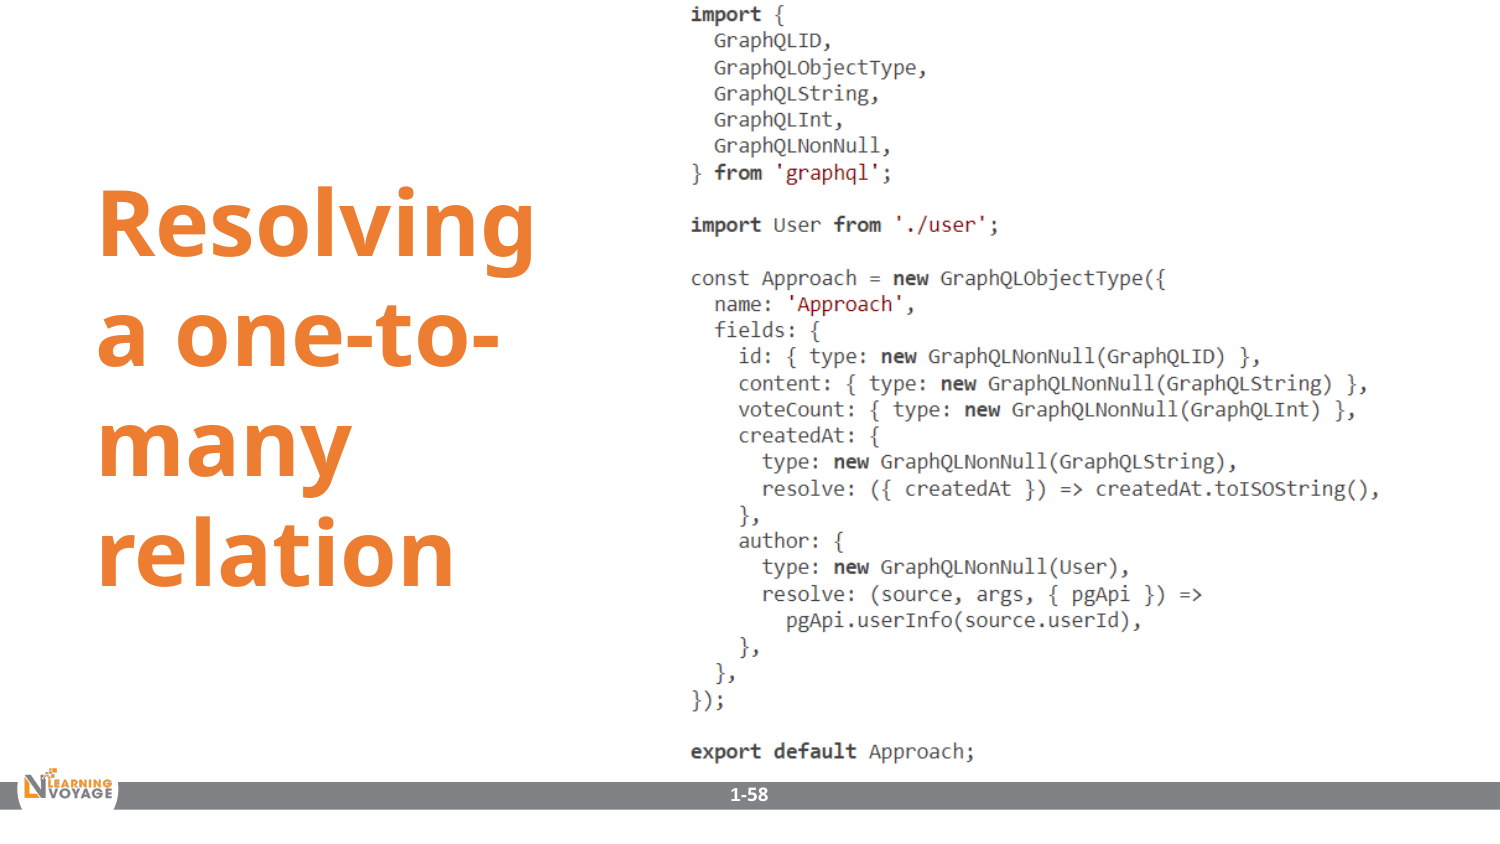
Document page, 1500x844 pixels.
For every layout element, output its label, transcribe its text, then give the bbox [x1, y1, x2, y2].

slide_number 1-58 [692, 771, 784, 821]
picture [0, 706, 144, 844]
picture [682, 0, 1420, 771]
text_box Resolving a one-to-many relation [79, 327, 637, 443]
